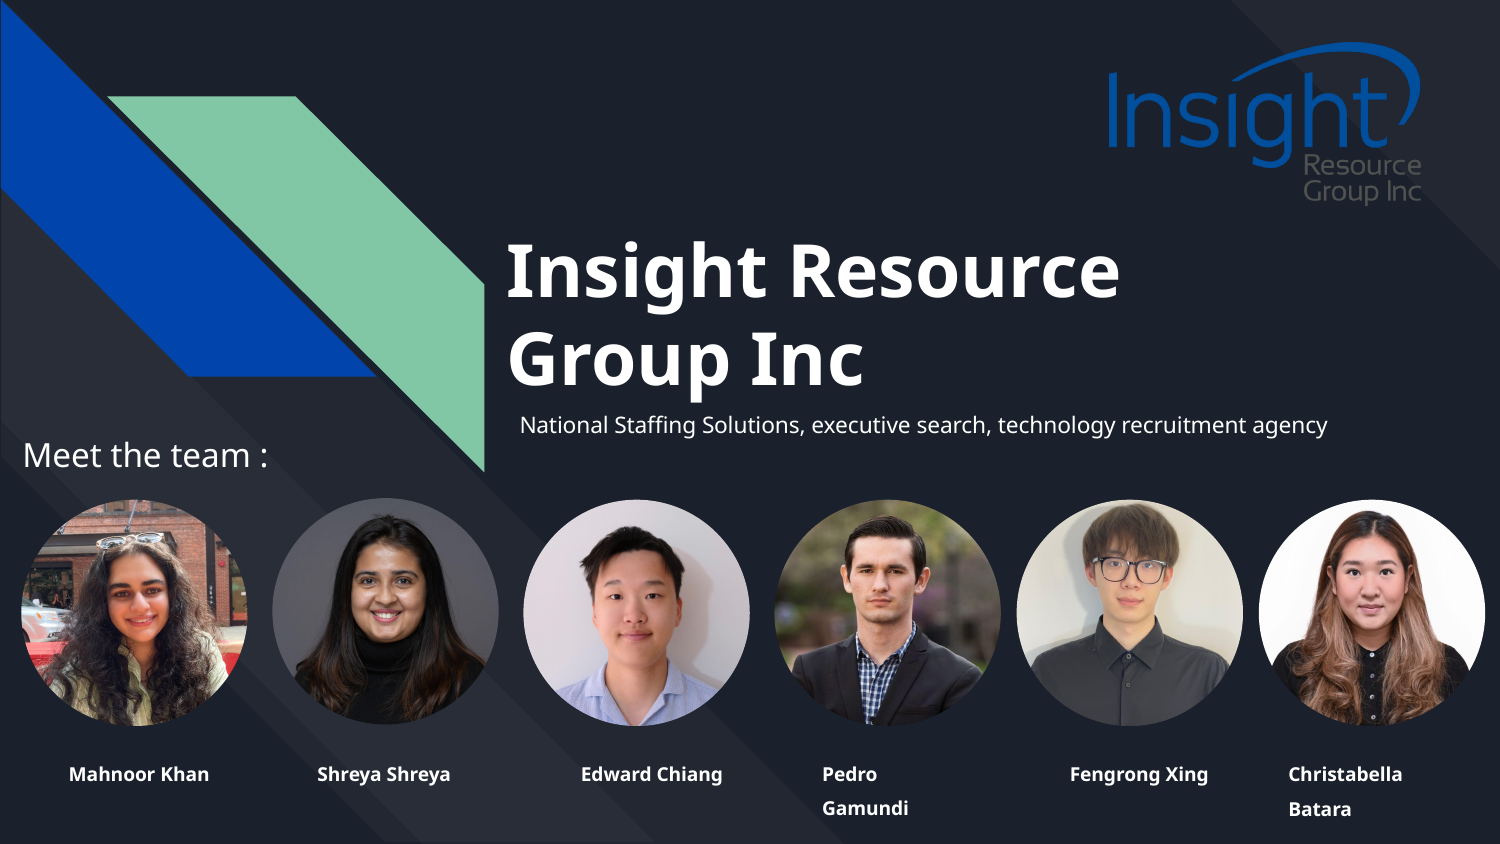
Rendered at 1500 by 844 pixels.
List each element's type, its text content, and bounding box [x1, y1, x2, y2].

text_box Shreya Shreya [302, 736, 469, 801]
title Insight Resource Group Inc [491, 209, 1391, 469]
picture [523, 499, 750, 727]
picture [1016, 499, 1244, 727]
text_box Mahnoor Khan [53, 736, 228, 801]
text_box Meet the team : [7, 418, 349, 489]
text_box Fengrong Xing [1054, 736, 1229, 801]
picture [272, 497, 499, 725]
picture [21, 499, 248, 727]
text_box Edward Chiang [565, 736, 750, 801]
picture [1258, 499, 1486, 727]
subtitle Christabella Batara [1273, 736, 1471, 790]
picture [774, 499, 1002, 727]
text_box Pedro Gamundi [807, 736, 981, 835]
subtitle National Staffing Solutions, executive search, technology recruitment agency [504, 401, 1421, 463]
picture [1109, 42, 1421, 206]
